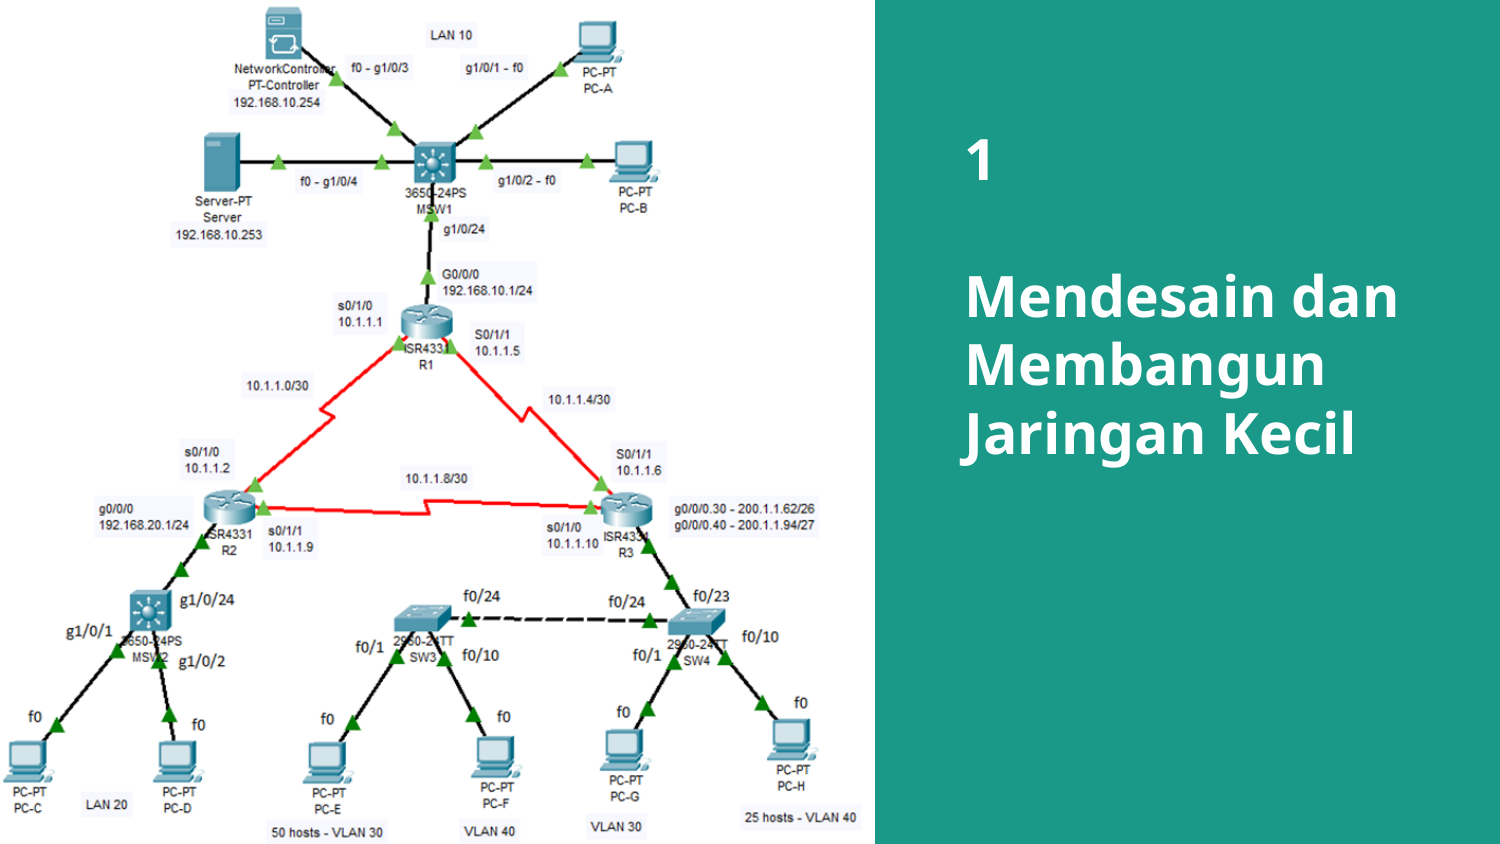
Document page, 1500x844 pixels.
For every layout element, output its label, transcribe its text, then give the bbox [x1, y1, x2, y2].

picture [0, 0, 875, 844]
title 1 Mendesain dan Membangun Jaringan Kecil [949, 107, 1426, 239]
